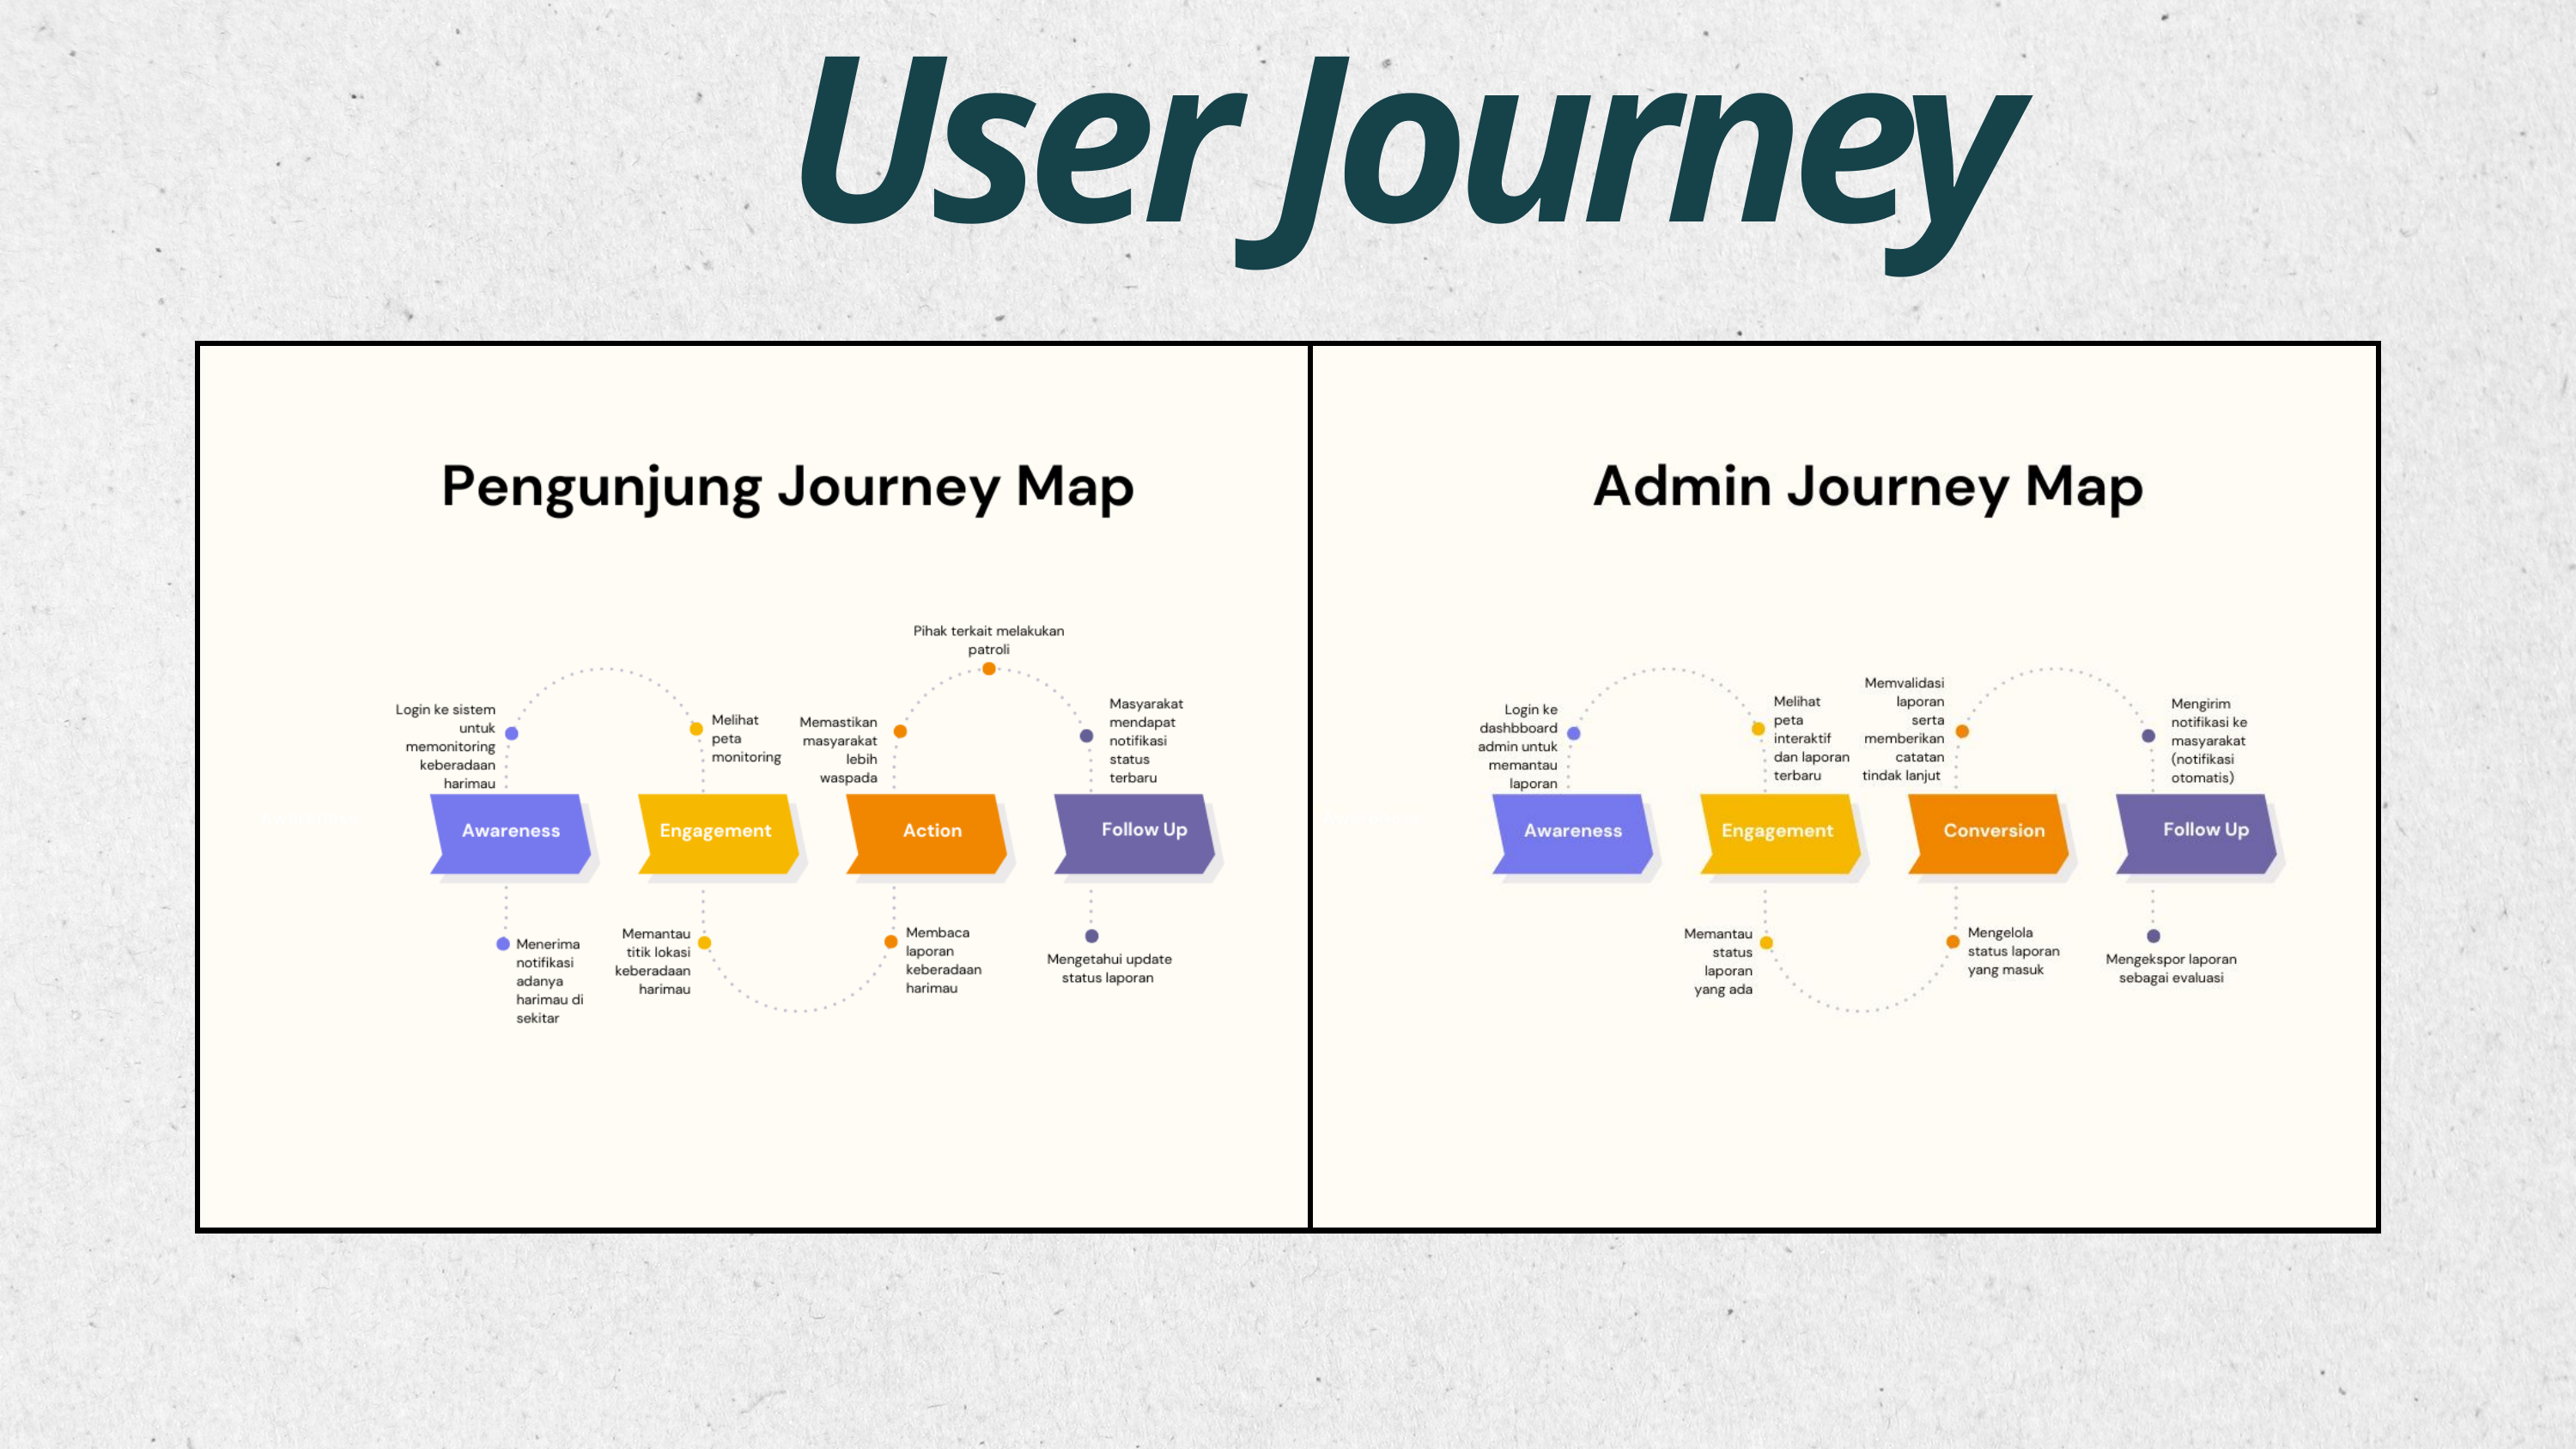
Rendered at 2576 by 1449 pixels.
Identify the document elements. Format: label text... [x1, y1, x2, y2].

text_box User Journey [619, 63, 2021, 269]
text_box [1309, 343, 2379, 1231]
text_box [0, 0, 2576, 1449]
text_box [197, 343, 1309, 1231]
